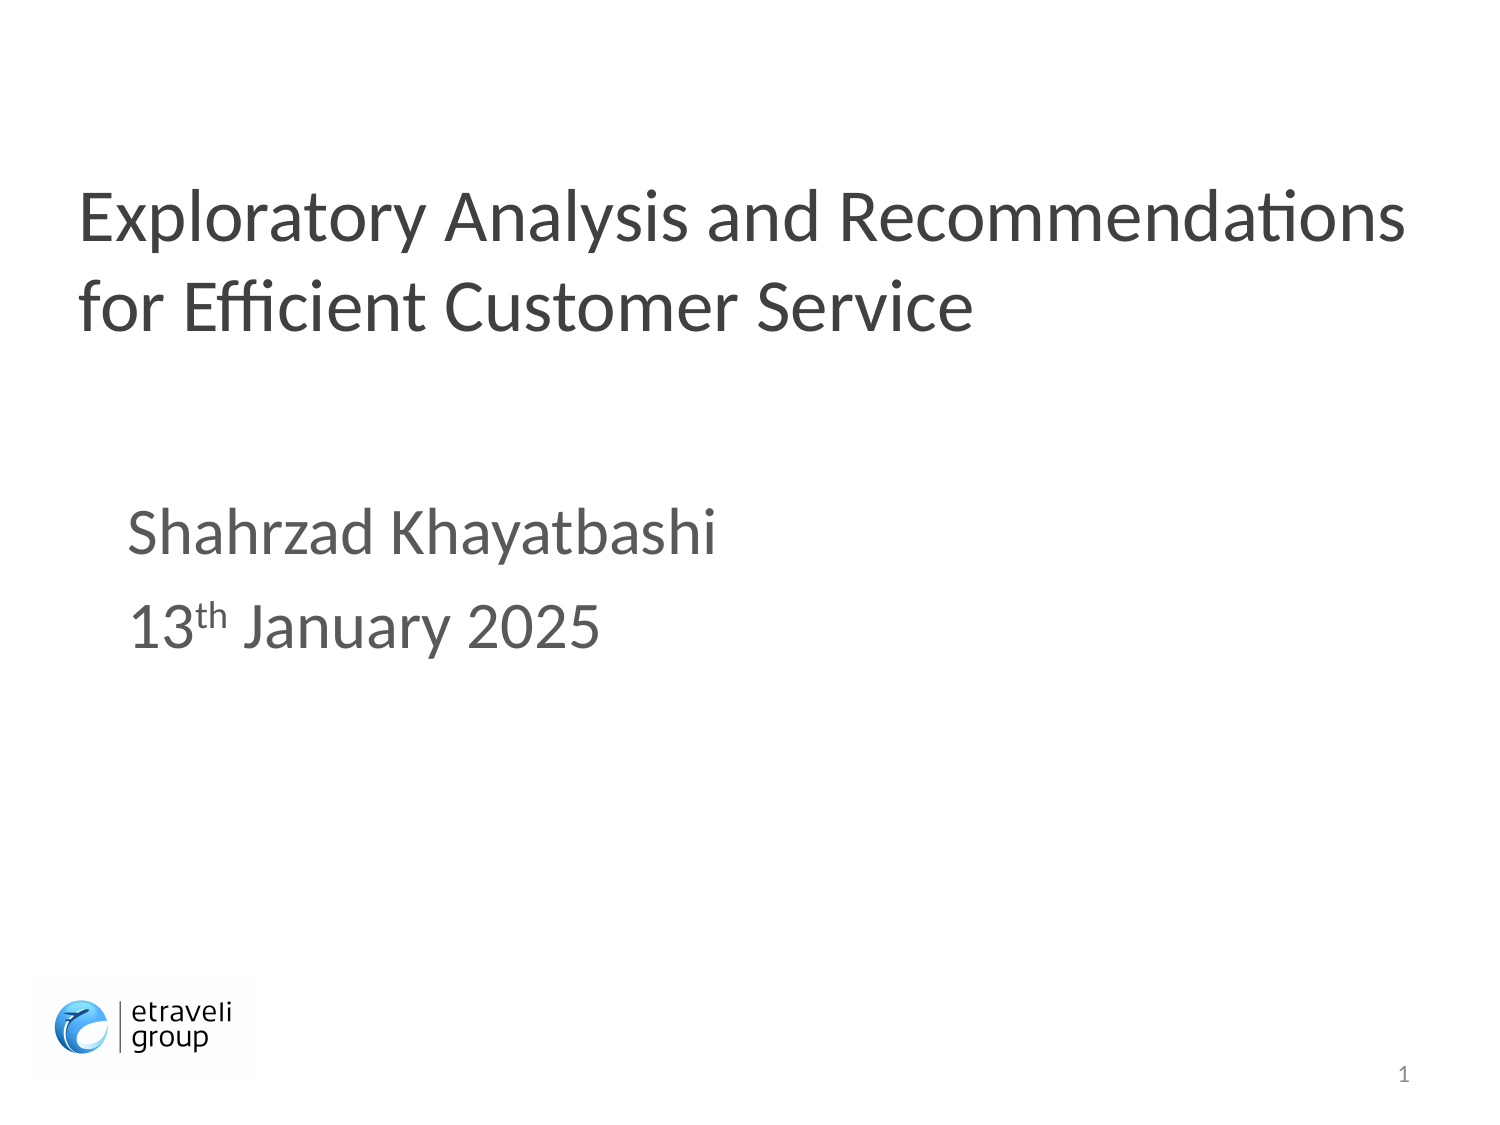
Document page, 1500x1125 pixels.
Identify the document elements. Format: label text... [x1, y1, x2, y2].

title Exploratory Analysis and Recommendations for Efficient Customer Service [63, 136, 1437, 378]
picture [30, 974, 259, 1080]
subtitle Shahrzad Khayatbashi 13th January 2025 [112, 480, 1163, 769]
slide_number 1 [1074, 1042, 1425, 1103]
